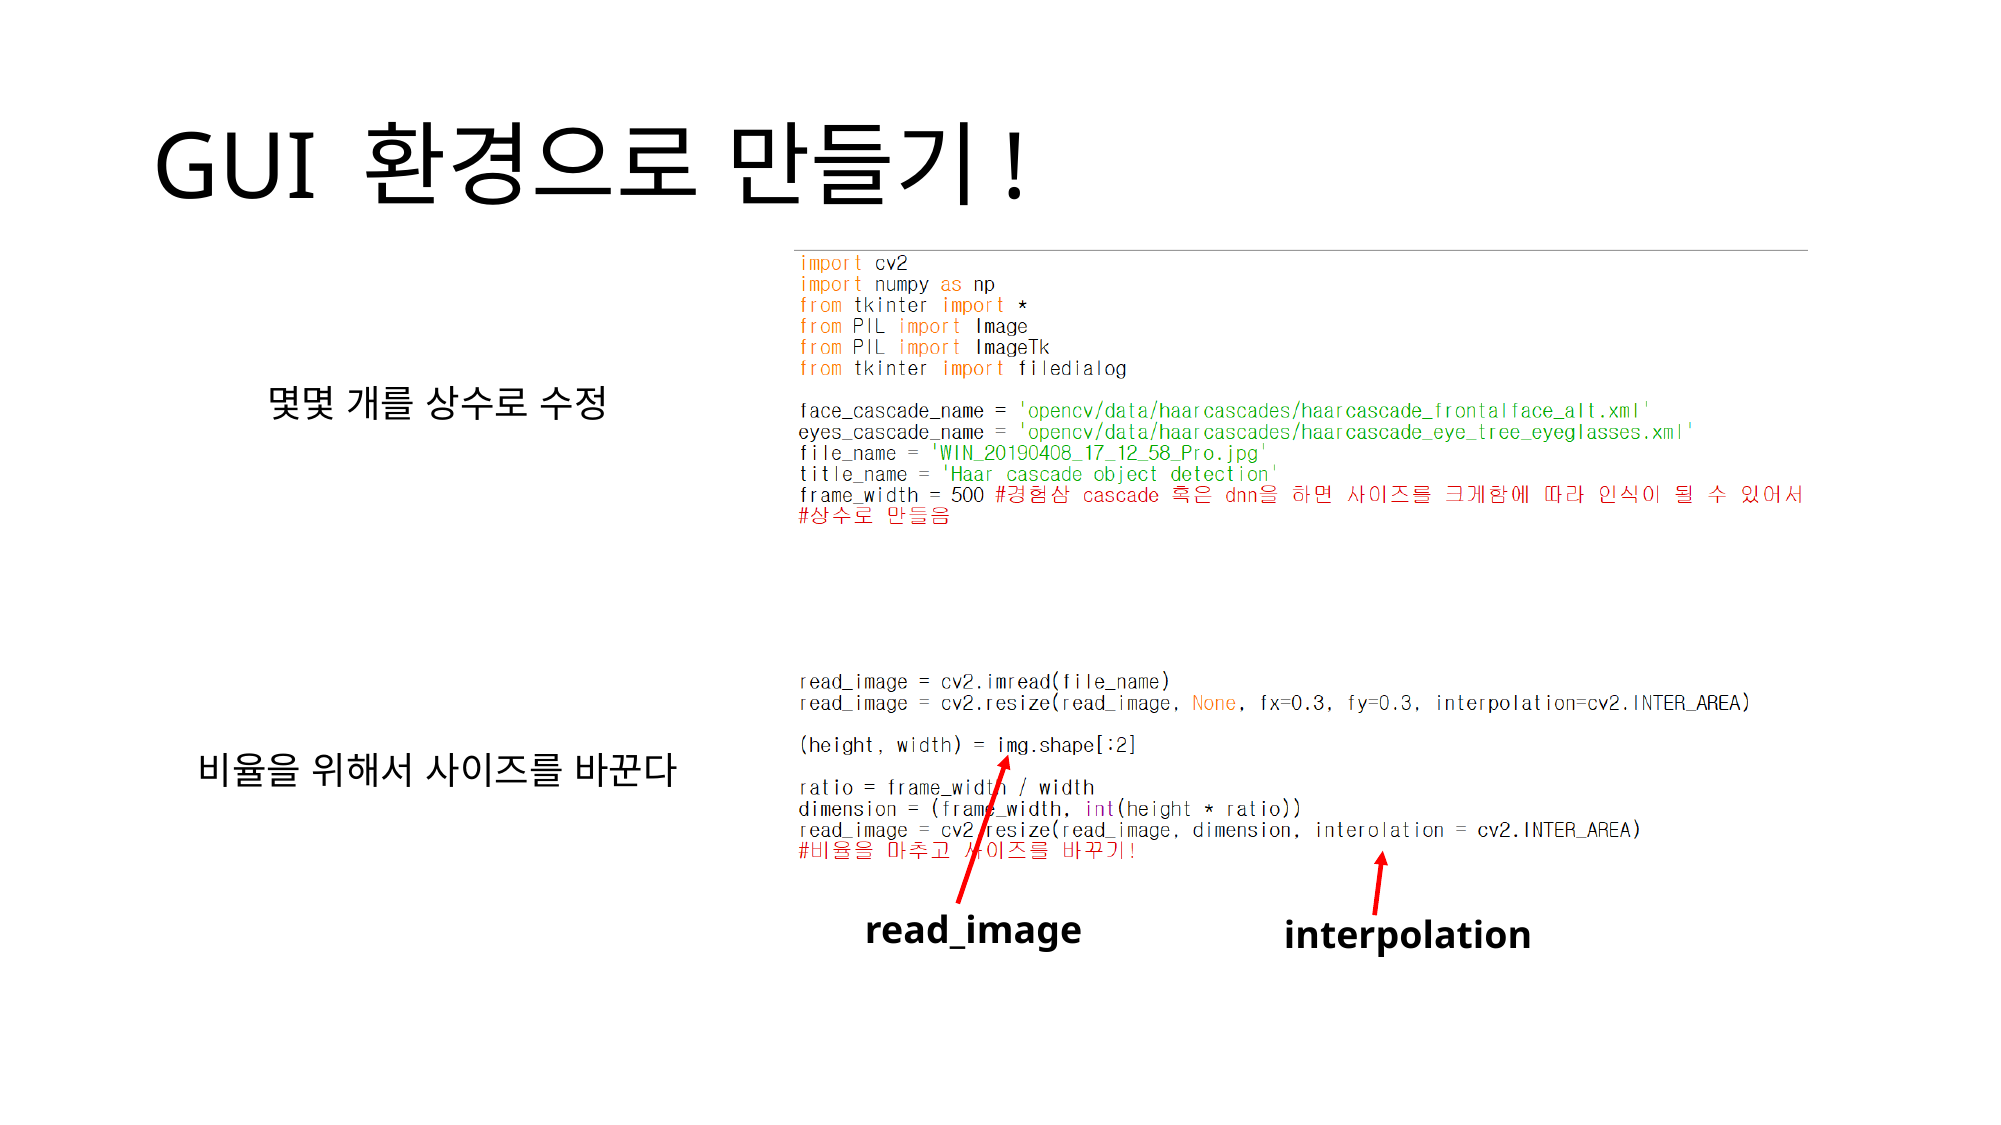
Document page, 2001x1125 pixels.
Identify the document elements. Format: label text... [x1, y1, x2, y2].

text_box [1374, 850, 1383, 916]
text_box 비율을 위해서 사이즈를 바꾼다 [183, 739, 693, 800]
picture [794, 249, 1808, 529]
text_box 몇몇 개를 상수로 수정 [252, 372, 624, 433]
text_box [957, 754, 1009, 904]
title GUI 환경으로 만들기! [137, 59, 1863, 278]
picture [795, 667, 1758, 872]
text_box read_image [850, 898, 1098, 958]
text_box interpolation [1269, 903, 1548, 964]
